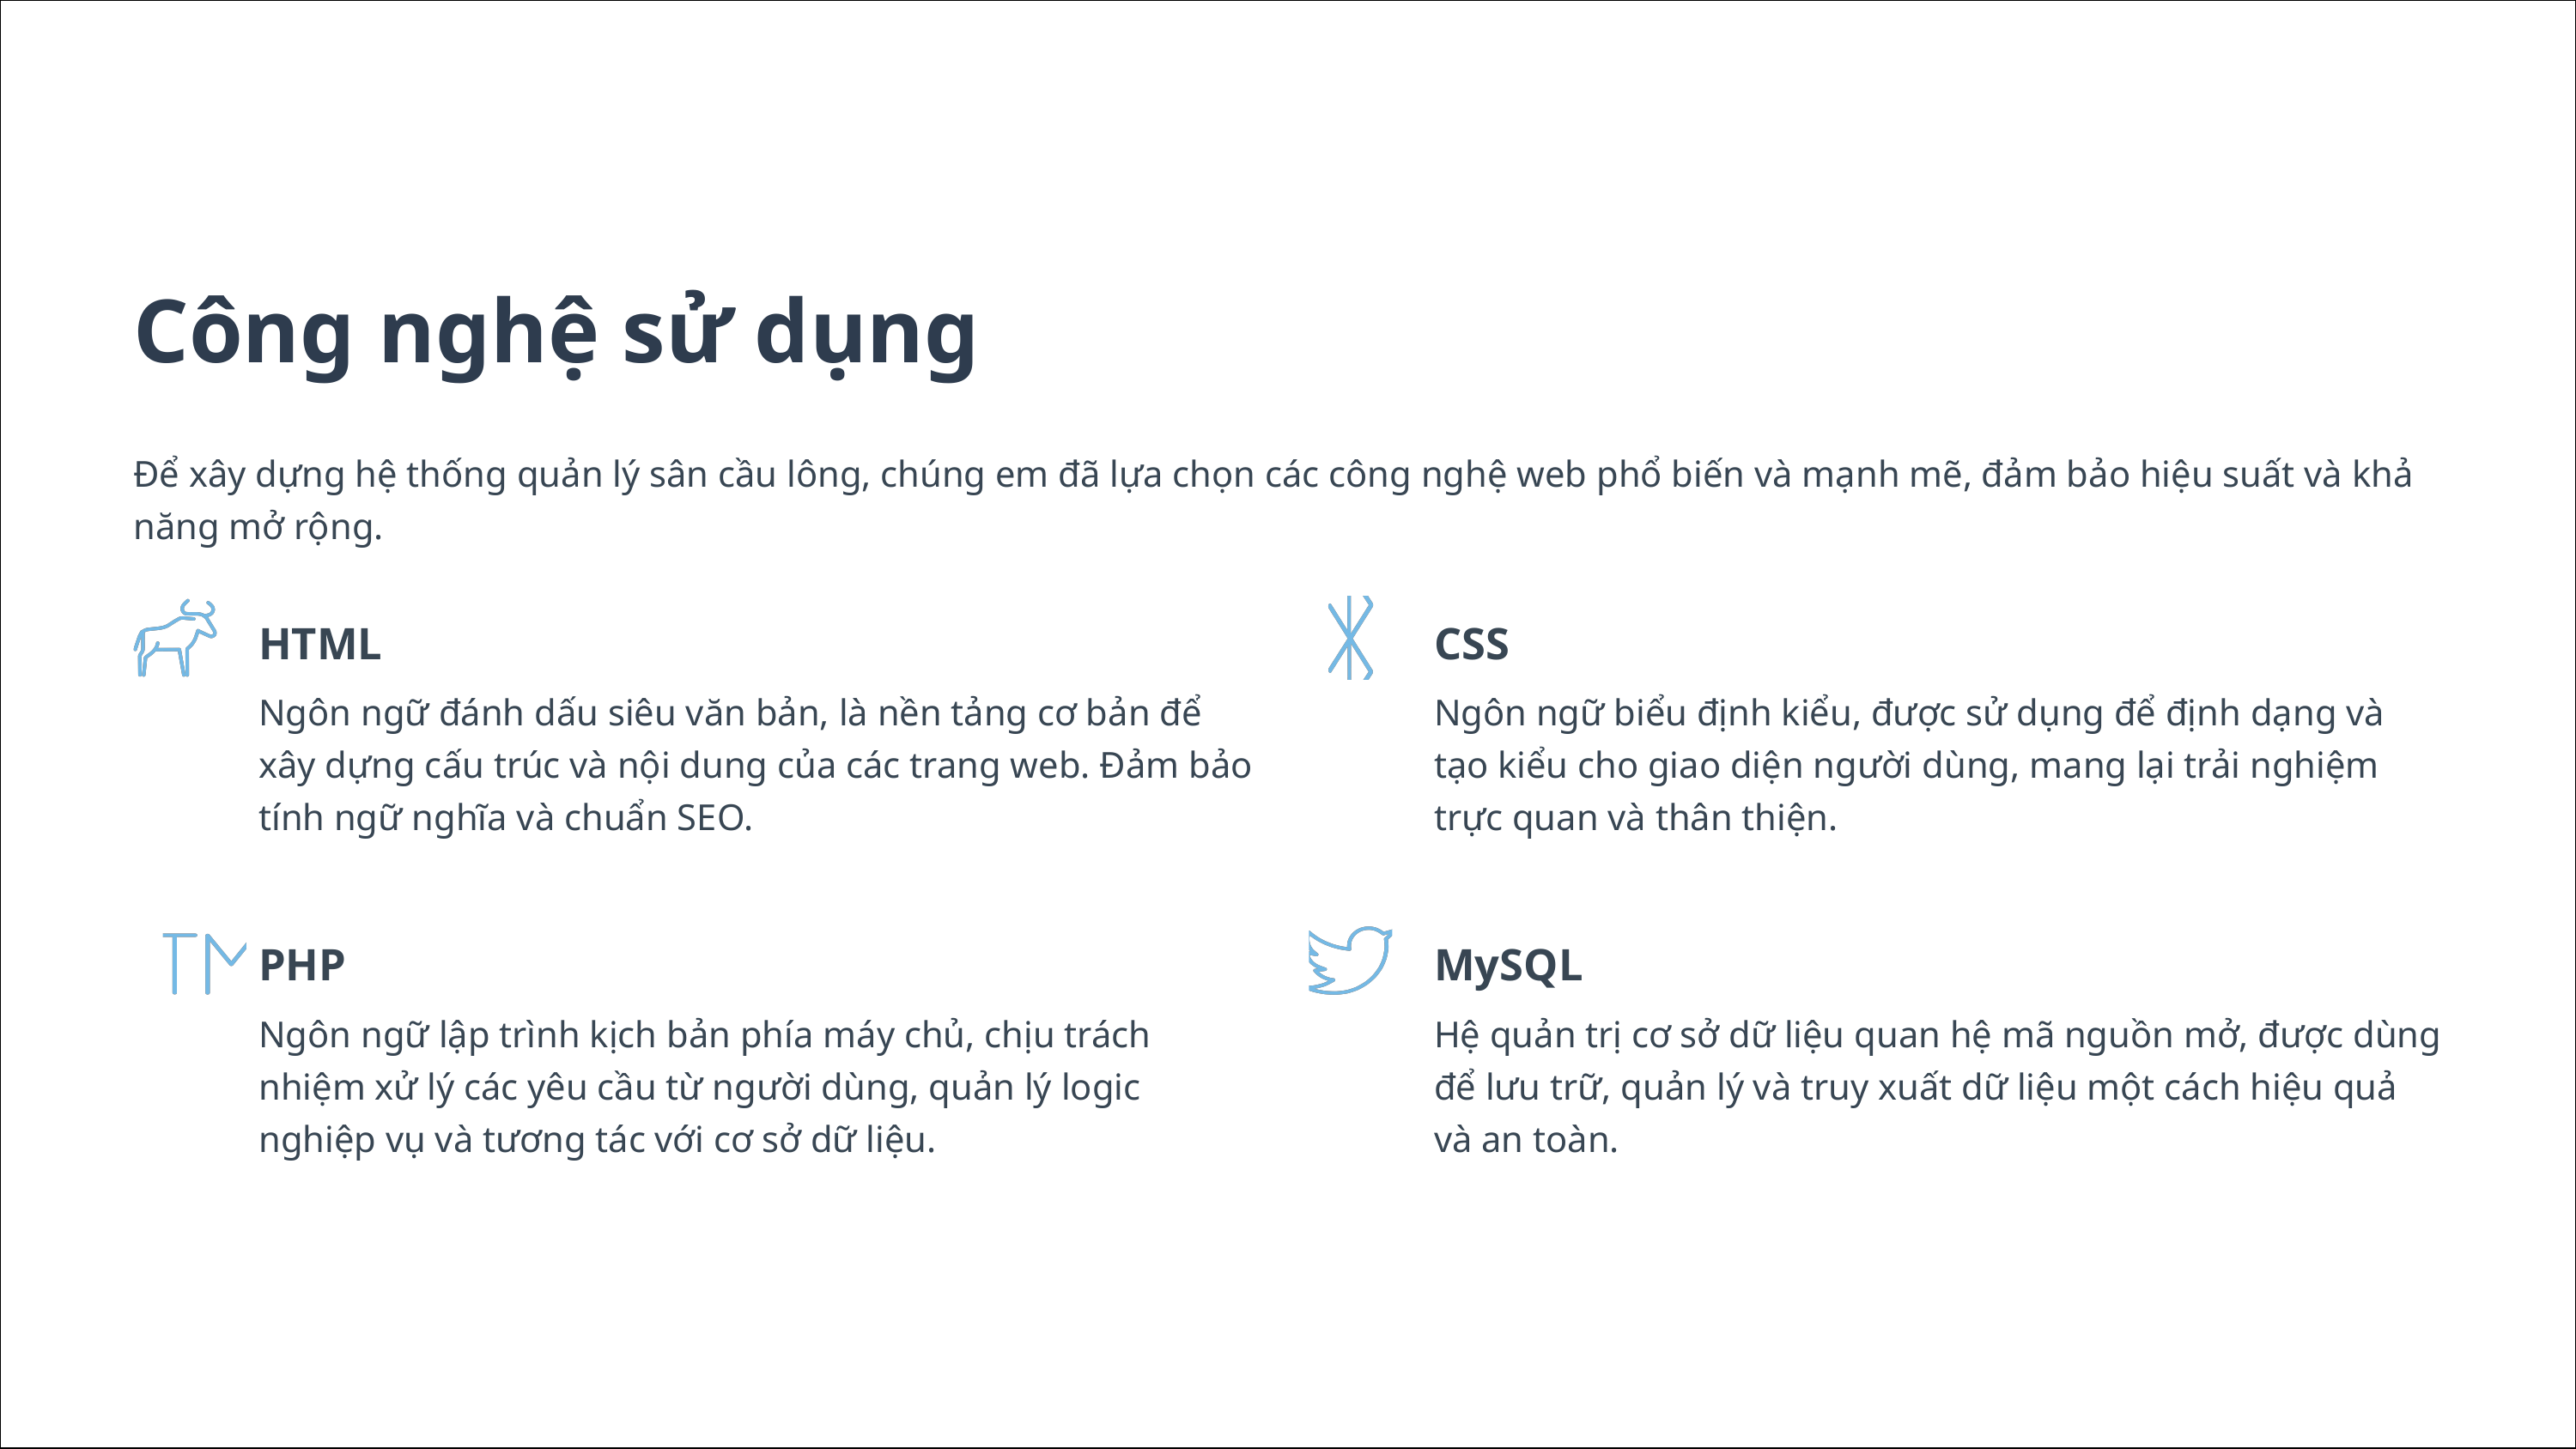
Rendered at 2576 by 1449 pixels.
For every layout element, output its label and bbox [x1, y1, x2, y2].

text_box [0, 0, 2576, 1449]
